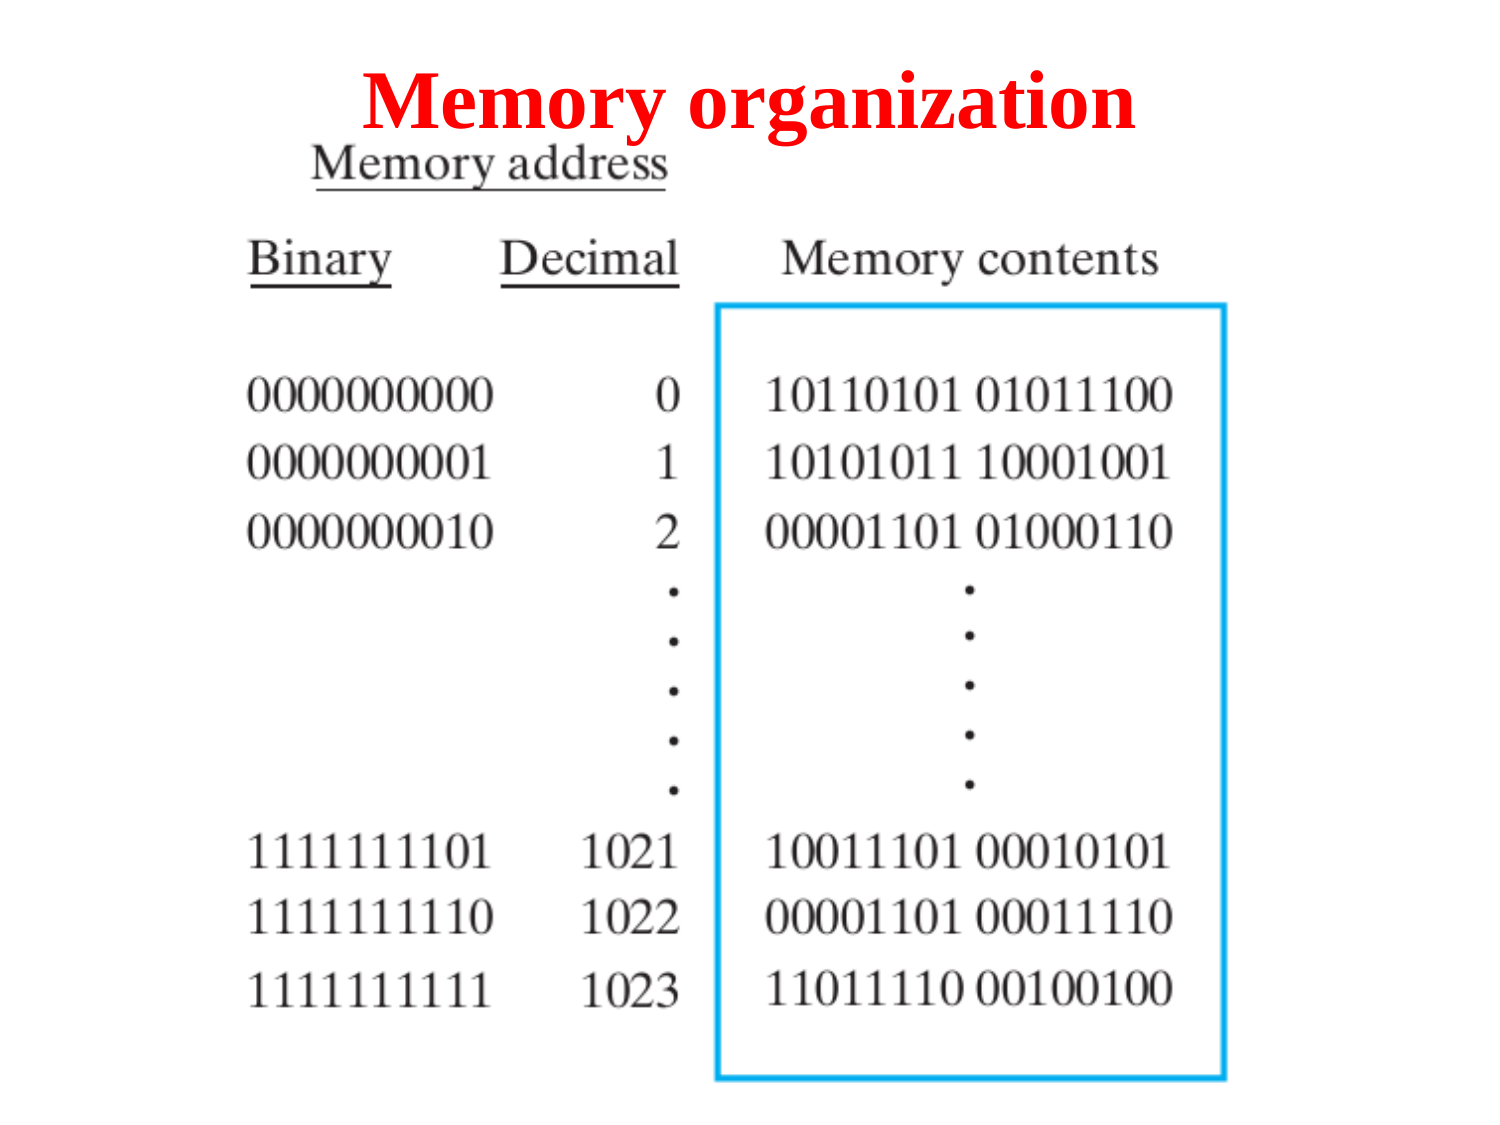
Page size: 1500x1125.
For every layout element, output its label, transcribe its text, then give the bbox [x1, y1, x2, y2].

text_box Memory organization [347, 0, 1153, 110]
slide_number 10 [1074, 1042, 1425, 1103]
picture [112, 112, 1413, 1090]
